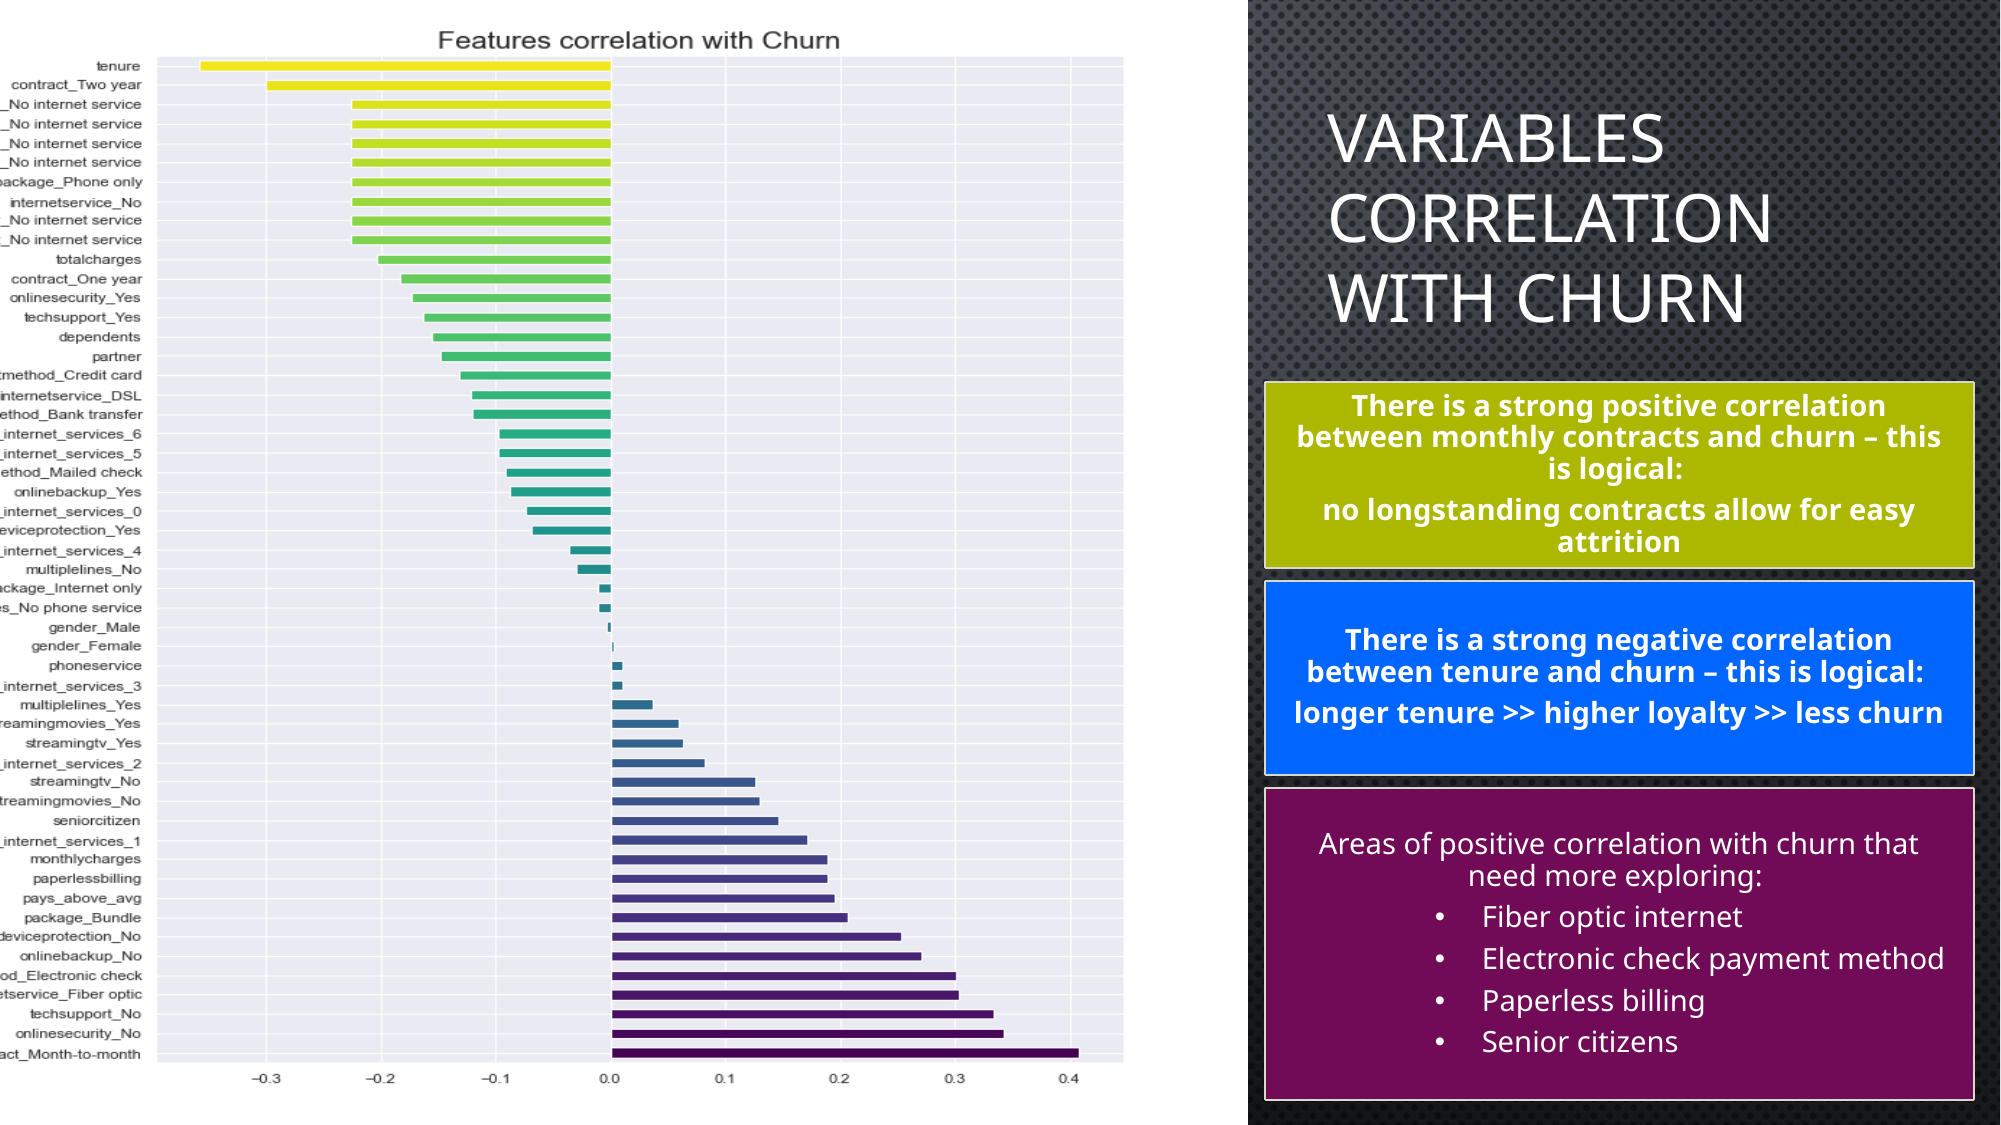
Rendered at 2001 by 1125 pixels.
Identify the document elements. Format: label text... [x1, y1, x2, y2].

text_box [1264, 382, 1974, 1101]
picture [0, 0, 1248, 1125]
title Variables Correlation with Churn [1312, 0, 1933, 381]
